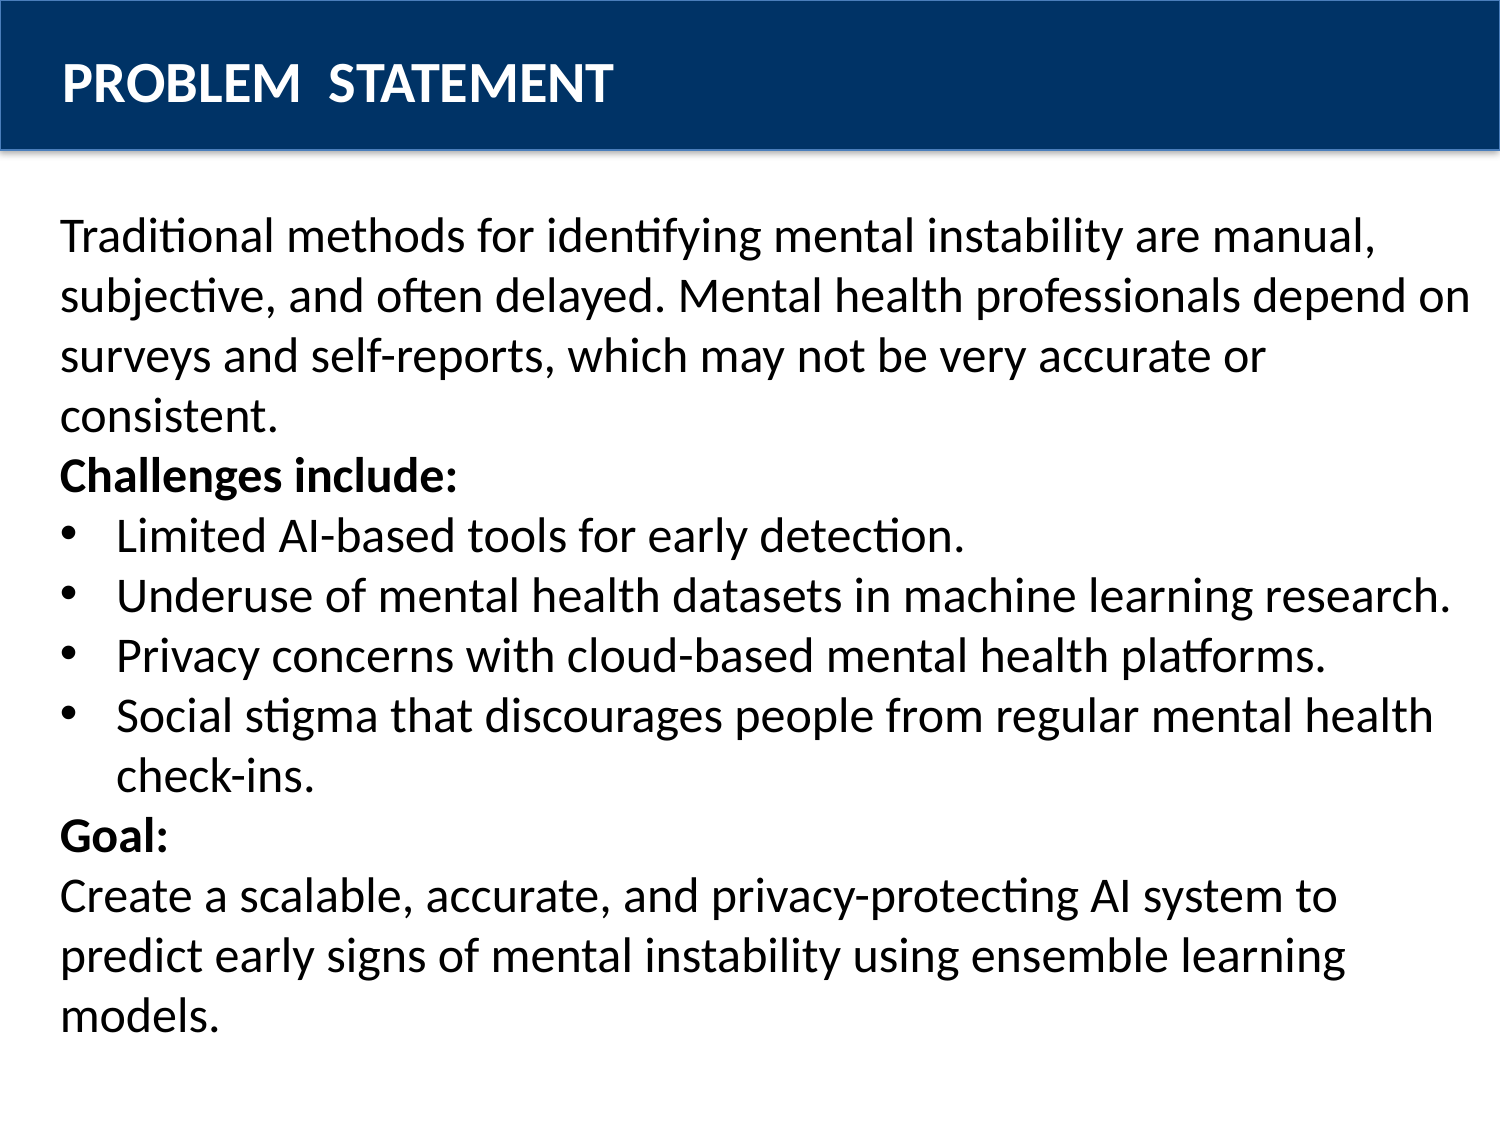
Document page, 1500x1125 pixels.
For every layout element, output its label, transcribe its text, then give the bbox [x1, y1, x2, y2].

text_box PROBLEM STATEMENT [48, 0, 630, 122]
text_box Traditional methods for identifying mental instability are manual, subjective, and often delayed. Mental health professionals depend on surveys and self-reports, which may not be very accurate or consistent. Challenges include: Limited AI-based tools for early detection. Underuse of mental health datasets in machine learning research. Privacy concerns with cloud-based mental health platforms. Social stigma that discourages people from regular mental health check-ins. Goal: Create a scalable, accurate, and privacy-protecting AI system to predict early signs of mental instability using ensemble learning models. [44, 194, 1488, 1050]
text_box [0, 0, 1500, 151]
